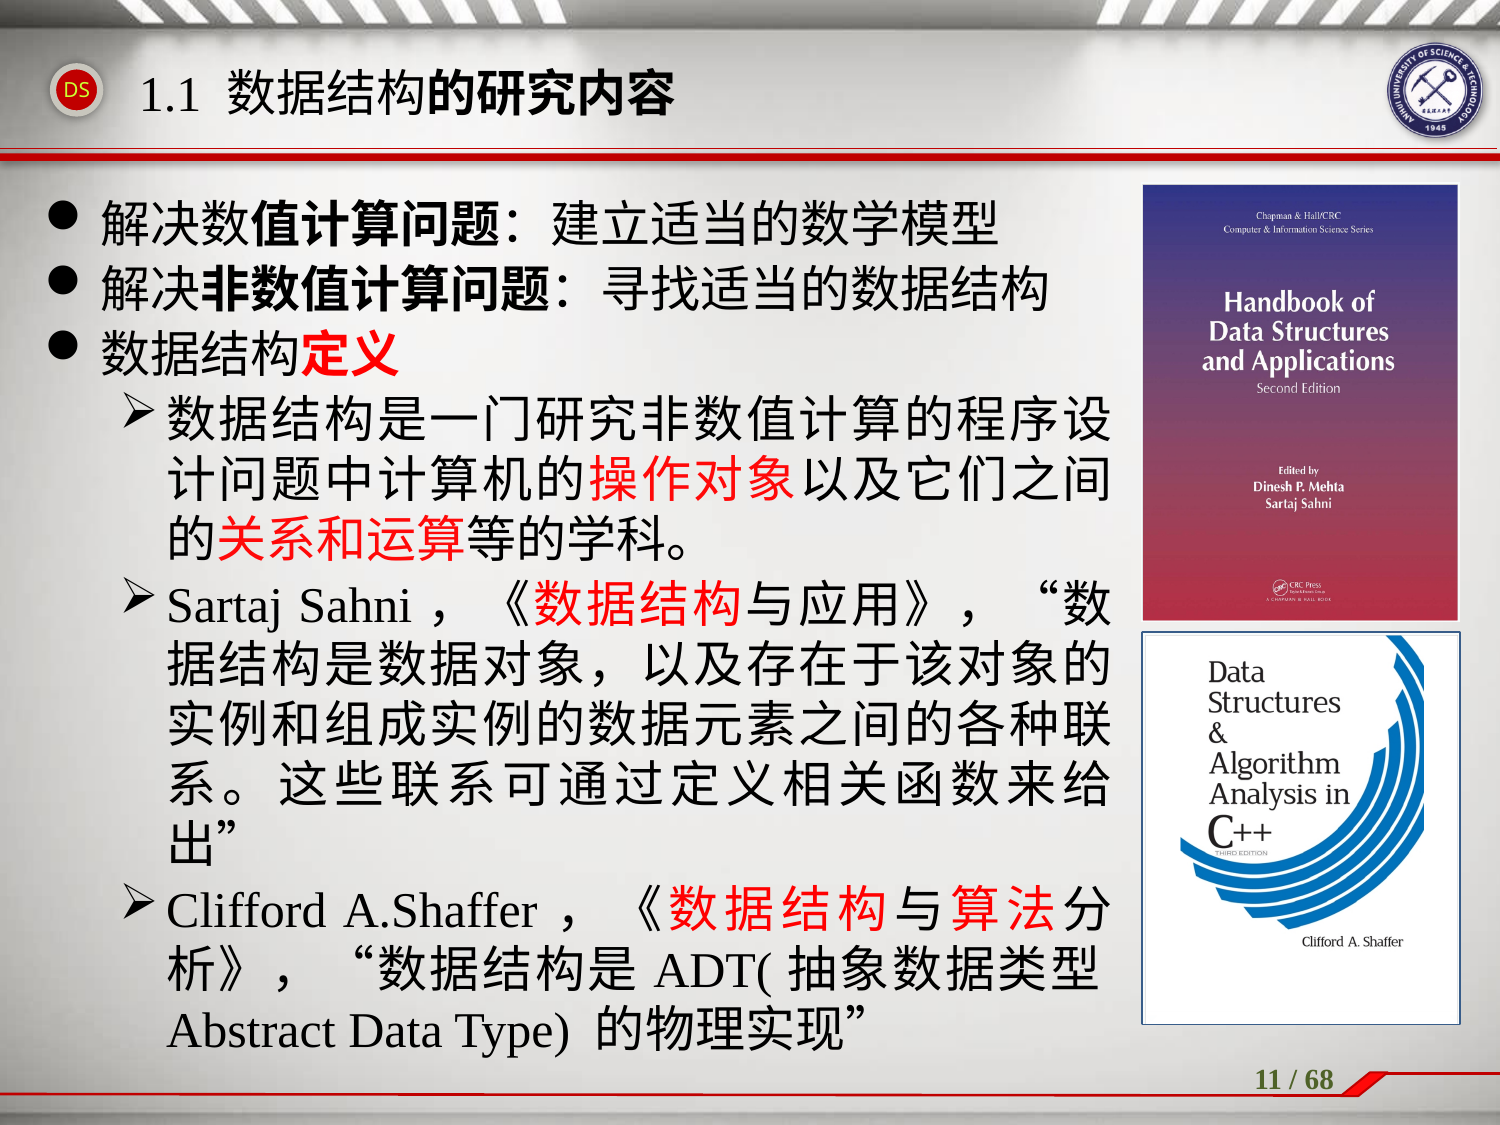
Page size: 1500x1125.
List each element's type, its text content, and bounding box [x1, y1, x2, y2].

picture [0, 1075, 1500, 1125]
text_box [1140, 182, 1461, 622]
title 1.1 数据结构的研究内容 [123, 44, 1318, 138]
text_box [1143, 633, 1459, 1024]
picture [0, 161, 1500, 1094]
picture [0, 0, 1500, 153]
list 解决数值计算问题：建立适当的数学模型 解决非数值计算问题：寻找适当的数据结构 数据结构定义 数据结构是一门研究非数值计算的程序设计问题中计算机的操作对象以及它们之间的关系和运算等的学科。 Sartaj Sahni，《数据结构与应用》，“数据结构是数据对象，以及存在于该对象的实例和组成实例的数据元素之间的各种联系。这些联系可通过定义相关函数来给出” Clifford A.Shaffer，《数据结构与算法分析》，“数据结构是ADT(抽象数据类型Abstract Data Type) 的物理实现” [29, 184, 1129, 1083]
